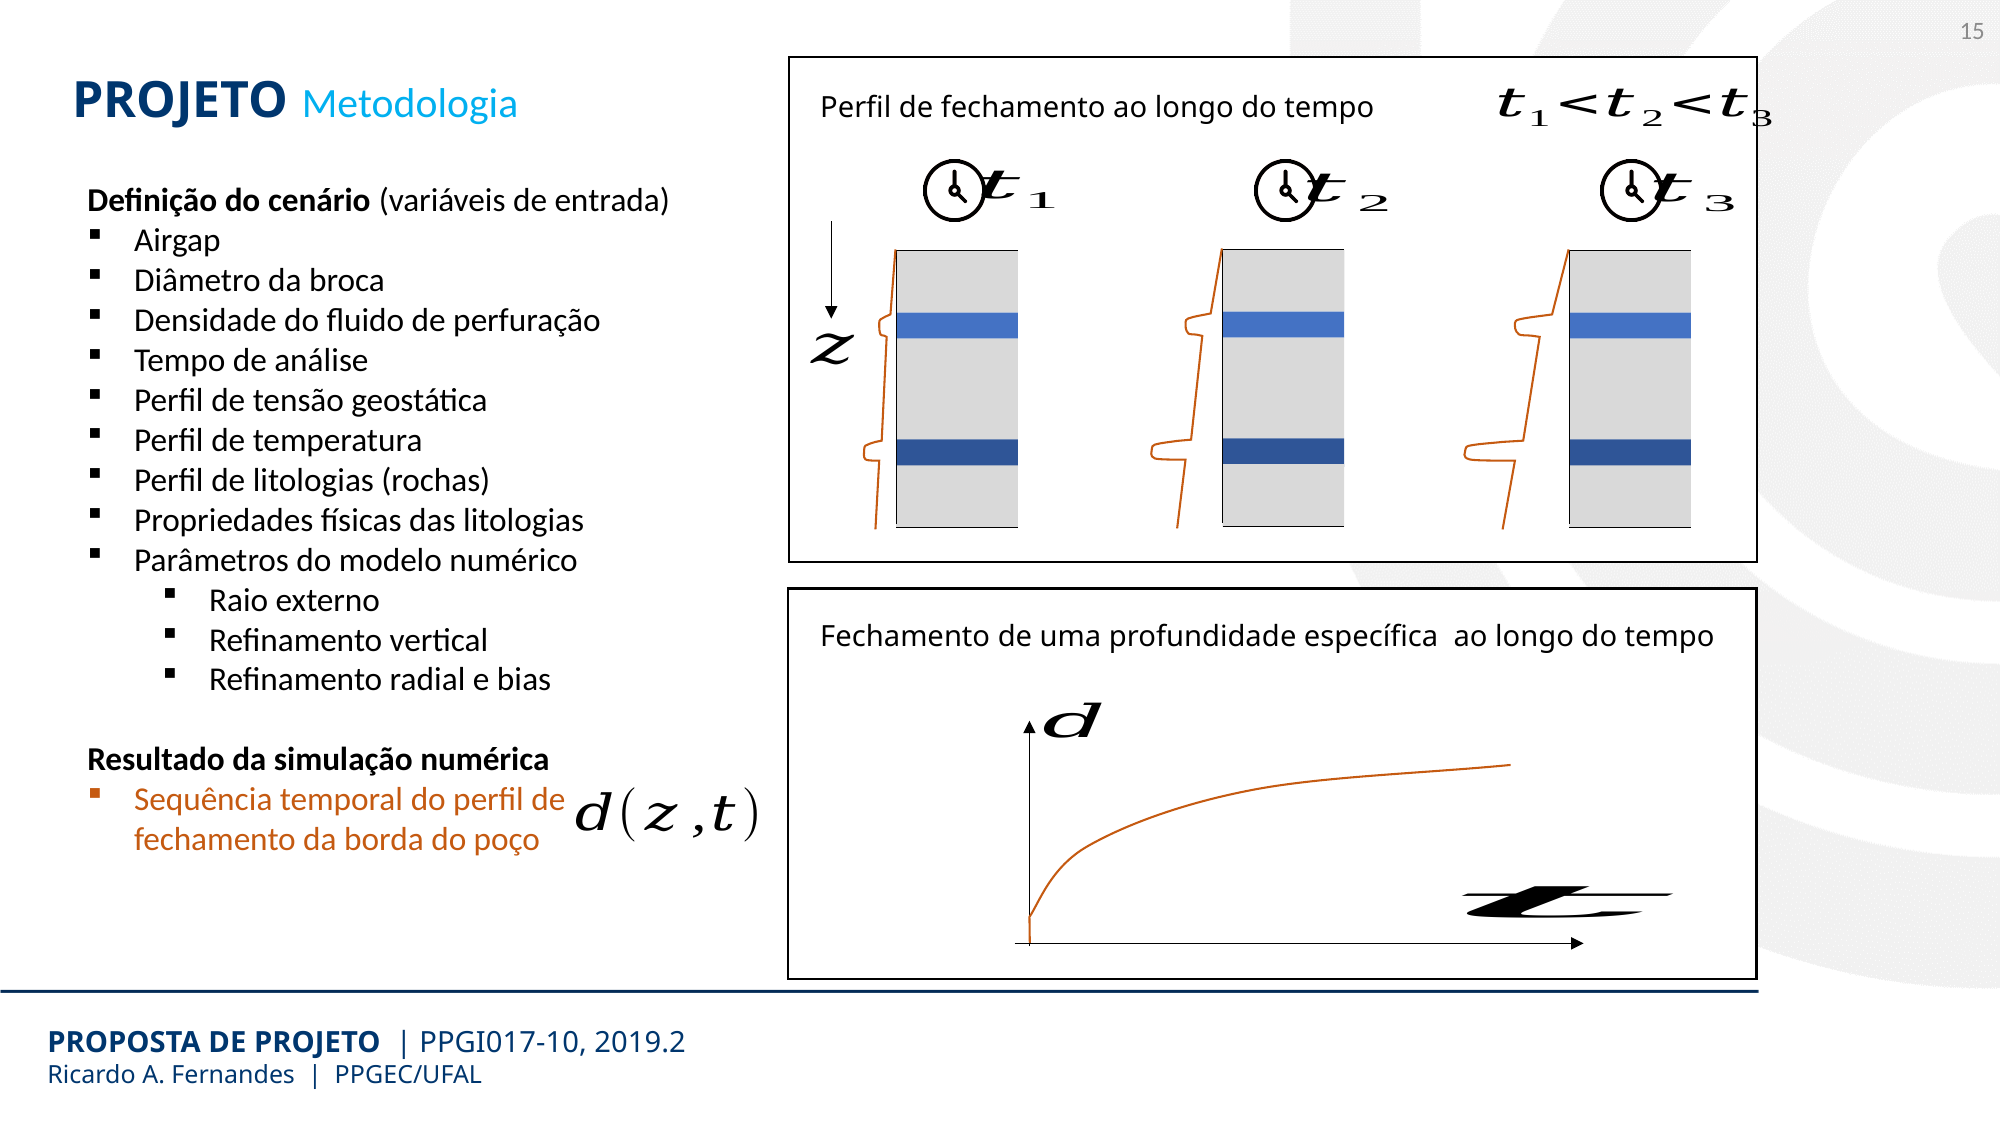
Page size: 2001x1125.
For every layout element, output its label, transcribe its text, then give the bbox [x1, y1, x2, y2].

text_box [897, 250, 1019, 312]
text_box PROPOSTA DE PROJETO | PPGI017-10, 2019.2 Ricardo A. Fernandes | PPGEC/UFAL [32, 1015, 833, 1096]
text_box [1223, 337, 1345, 437]
text_box [788, 135, 1758, 563]
text_box [862, 249, 896, 530]
text_box [1570, 438, 1692, 464]
text_box [1570, 251, 1692, 312]
text_box [1223, 437, 1345, 463]
picture [923, 159, 986, 222]
text_box [1570, 338, 1692, 438]
text_box [897, 312, 1019, 338]
text_box [1030, 763, 1511, 943]
text_box Perfil de fechamento ao longo do tempo [805, 81, 1433, 132]
text_box PROJETO Metodologia [57, 59, 1863, 135]
text_box [1568, 464, 1692, 528]
picture [1254, 159, 1317, 222]
picture [0, 0, 2000, 1125]
text_box [787, 587, 1758, 980]
text_box [895, 464, 1019, 528]
slide_number 15 [1550, 0, 2000, 60]
picture [1600, 159, 1663, 222]
text_box [1463, 249, 1569, 530]
text_box [1150, 248, 1222, 529]
text_box [897, 338, 1019, 438]
text_box Definição do cenário (variáveis de entrada) Airgap Diâmetro da broca Densidade do fluido de perfuração Tempo de análise Perfil de tensão geostática Perfil de temperatura Perfil de litologias (rochas) Propriedades físicas das litologias Parâmetros do modelo numérico Raio externo Refinamento vertical Refinamento radial e bias Resultado da simulação numérica Sequência temporal do perfil de fechamento da borda do poço [72, 171, 743, 865]
text_box [1222, 463, 1345, 526]
text_box [1570, 312, 1692, 338]
text_box [1223, 311, 1345, 337]
text_box [897, 438, 1019, 464]
text_box [1223, 250, 1345, 311]
